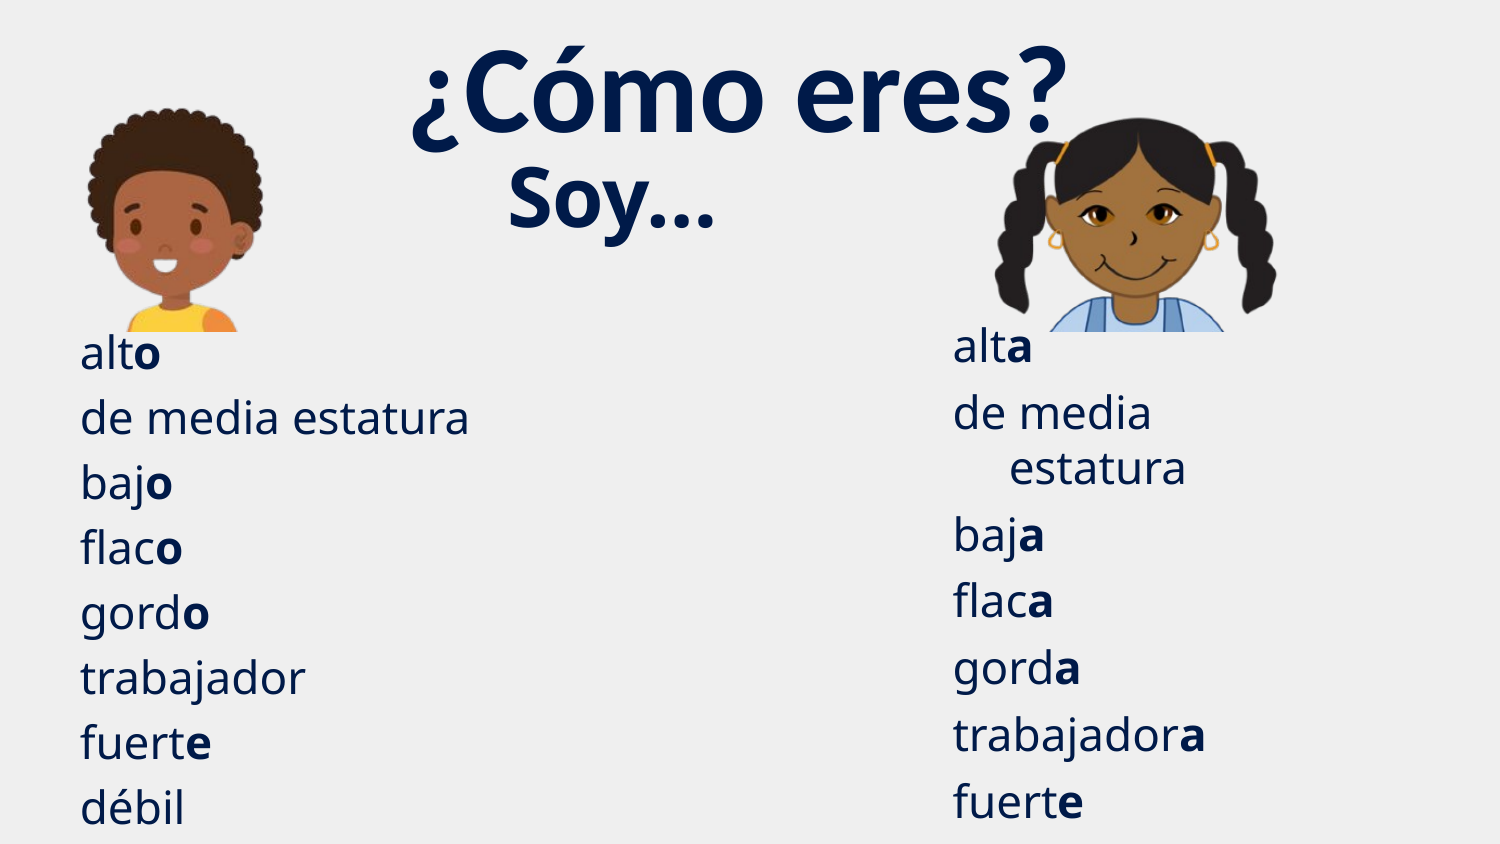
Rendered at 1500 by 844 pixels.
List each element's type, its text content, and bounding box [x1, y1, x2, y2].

list alto de media estatura bajo flaco gordo trabajador fuerte débil [64, 322, 690, 829]
text_box alta de media estatura baja flaca gorda trabajadora fuerte débil [937, 309, 1327, 842]
title Soy… [492, 158, 936, 244]
picture [64, 69, 296, 333]
picture [980, 98, 1284, 333]
text_box ¿Cómo eres? [105, 0, 1373, 125]
